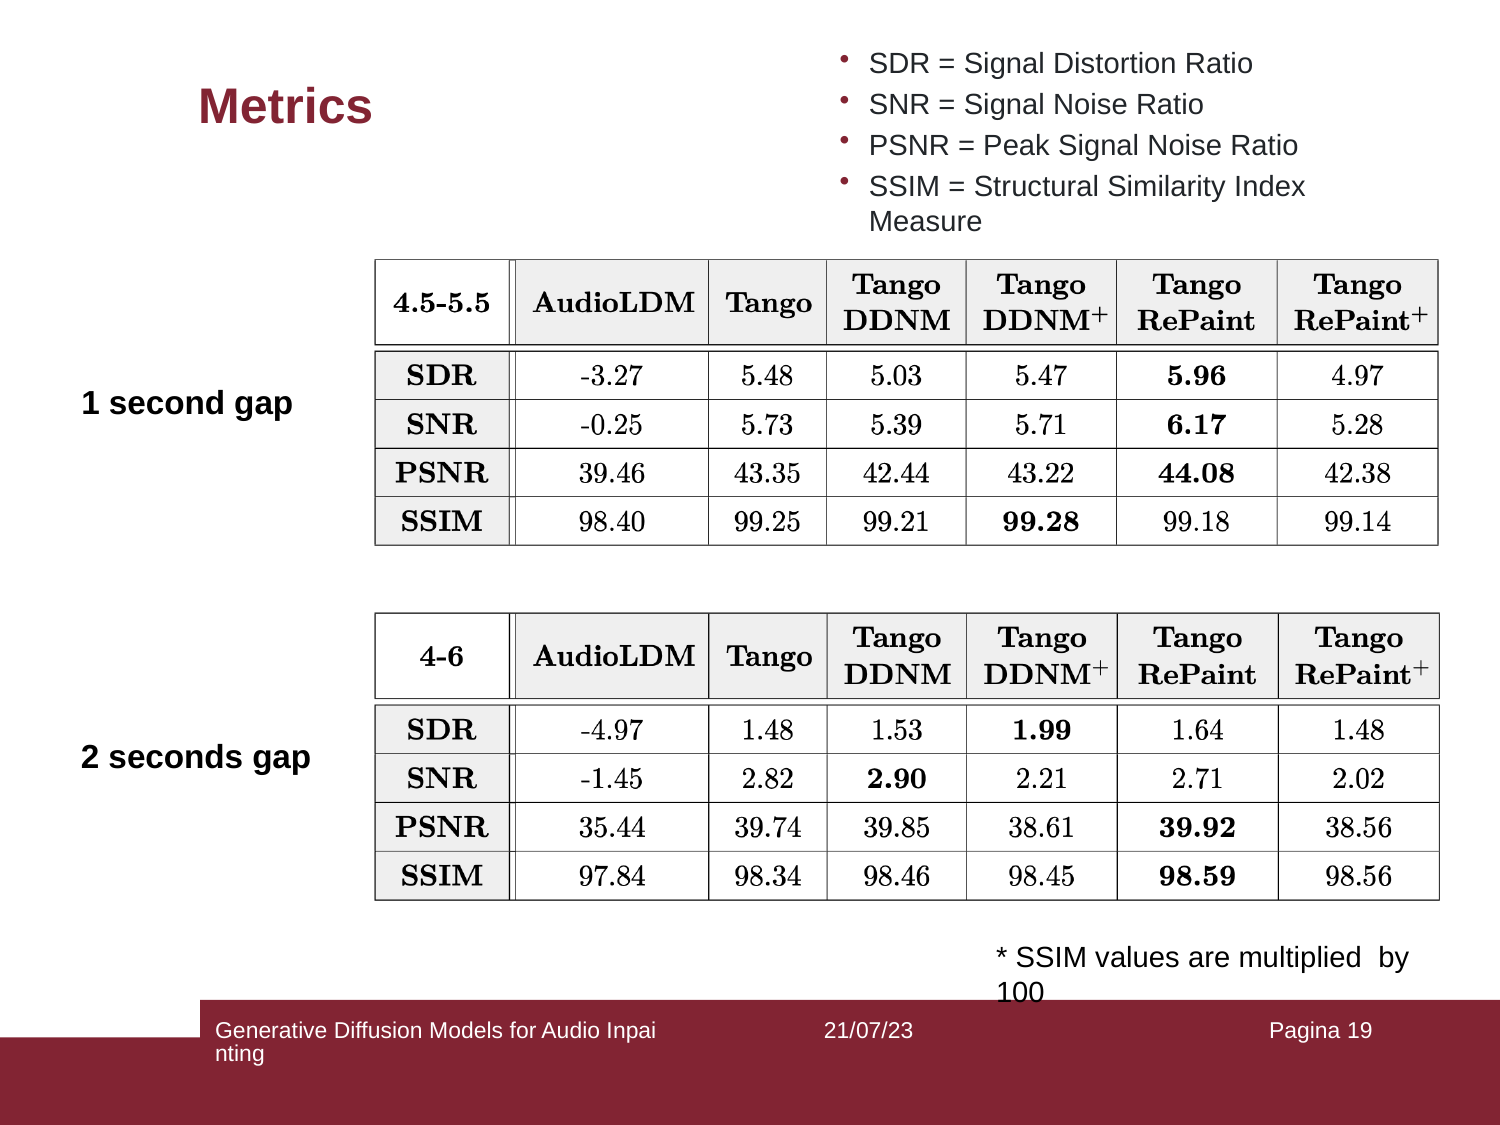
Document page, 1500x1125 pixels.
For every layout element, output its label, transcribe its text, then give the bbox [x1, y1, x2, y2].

text_box 1 second gap [66, 373, 313, 432]
text_box SDR = Signal Distortion Ratio SNR = Signal Noise Ratio PSNR = Peak Signal Noise Ratio SSIM = Structural Similarity Index Measure [824, 37, 1442, 220]
text_box 2 seconds gap [65, 727, 337, 787]
slide_number Pagina 19 [1074, 1008, 1388, 1084]
text_box [320, 103, 351, 141]
title Metrics [183, 66, 774, 150]
picture [371, 254, 1443, 551]
text_box * SSIM values are multiplied by 100 [981, 931, 1482, 983]
footer Generative Diffusion Models for Audio Inpainting [200, 1008, 675, 1084]
picture [371, 609, 1443, 905]
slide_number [712, 1008, 1025, 1084]
